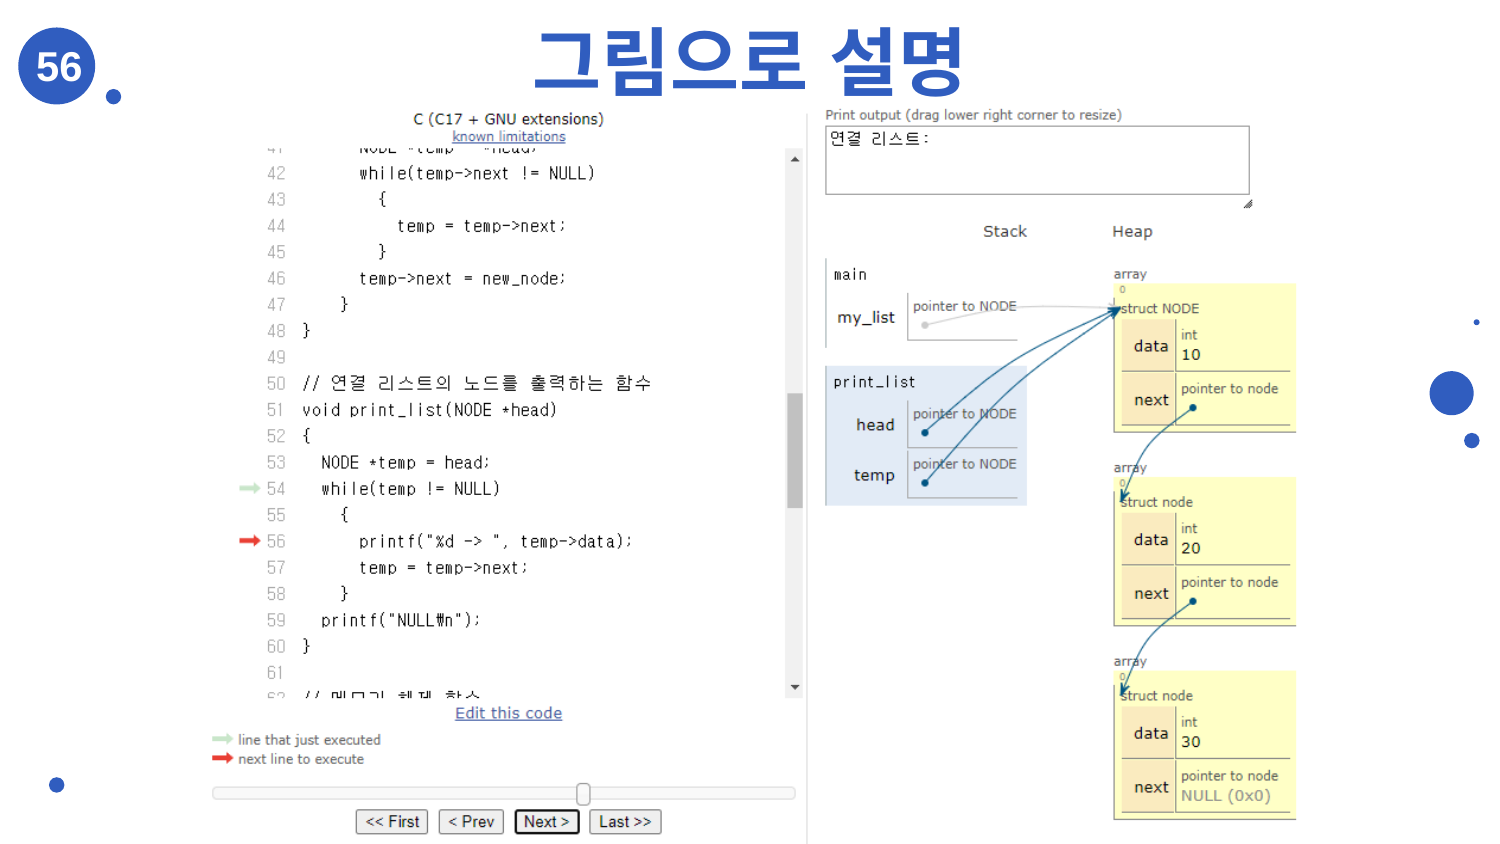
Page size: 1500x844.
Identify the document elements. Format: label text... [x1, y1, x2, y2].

title 그림으로 설명 [112, 0, 1388, 94]
text_box 56 [21, 32, 98, 98]
text_box [171, 96, 1367, 844]
